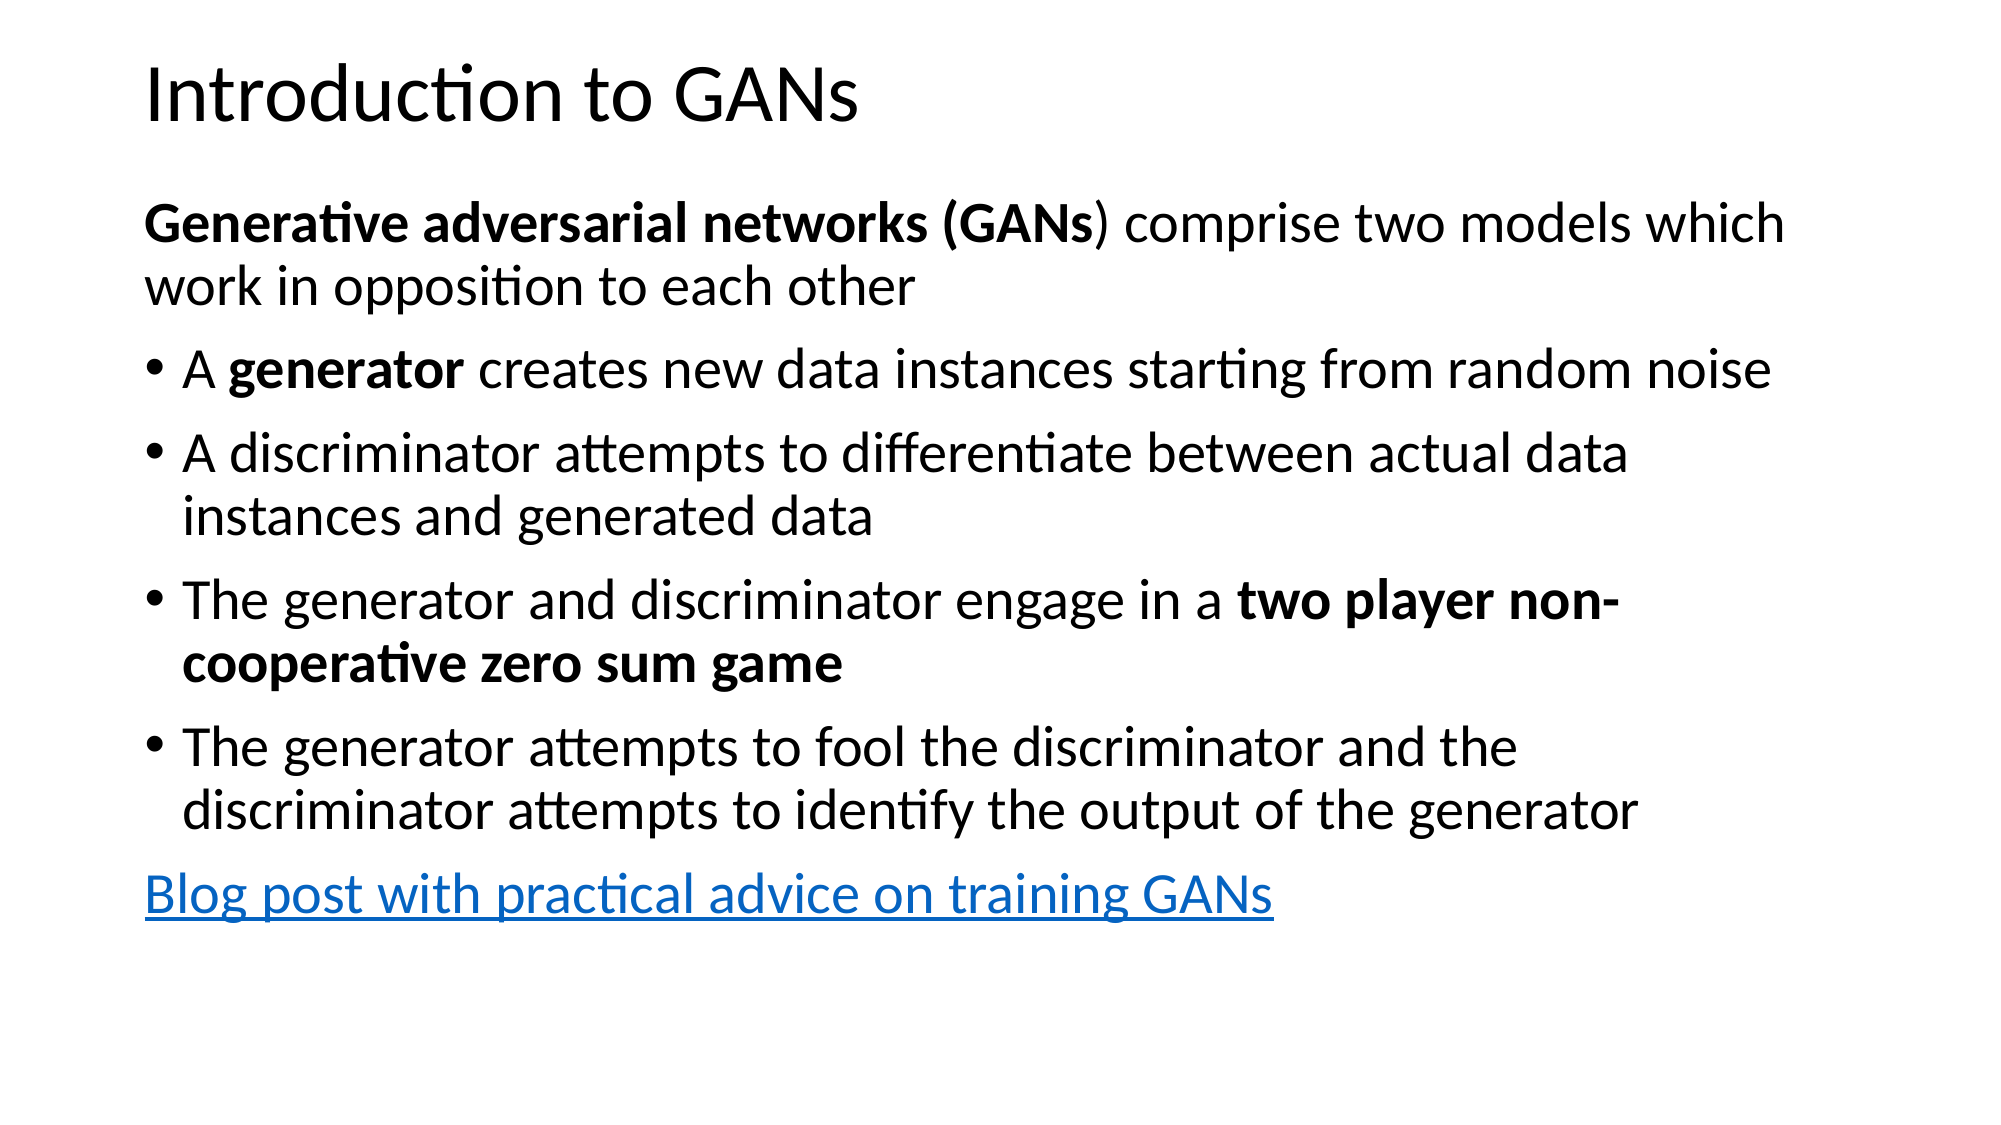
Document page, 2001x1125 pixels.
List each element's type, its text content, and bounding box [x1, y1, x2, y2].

list Generative adversarial networks (GANs) comprise two models which work in opposition to each other A generator creates new data instances starting from random noise A discriminator attempts to differentiate between actual data instances and generated data The generator and discriminator engage in a two player non-cooperative zero sum game The generator attempts to fool the discriminator and the discriminator attempts to identify the output of the generator Blog post with practical advice on training GANs [129, 184, 1855, 1102]
title Introduction to GANs [129, 22, 1855, 166]
